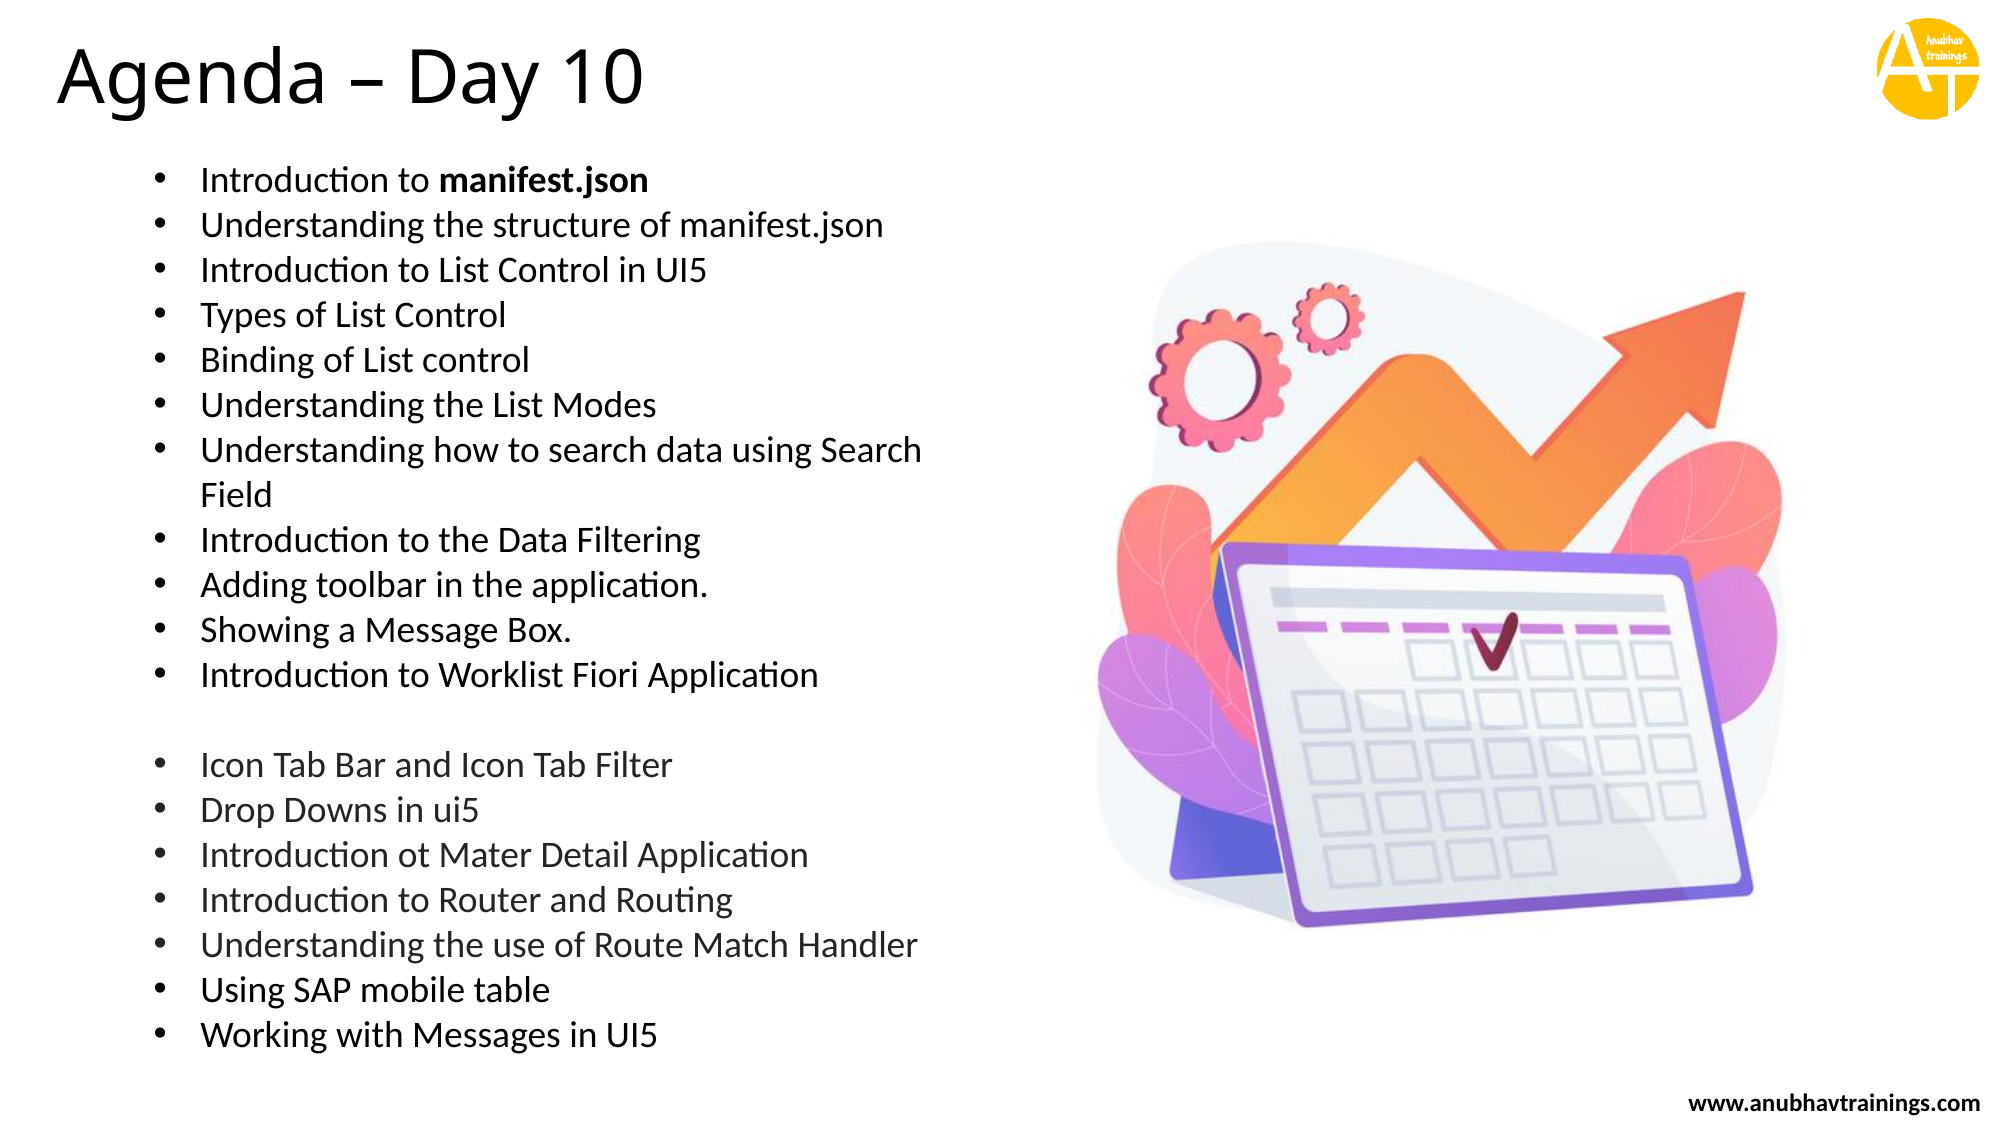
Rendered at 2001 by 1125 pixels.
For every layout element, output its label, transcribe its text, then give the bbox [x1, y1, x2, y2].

footer www.anubhavtrainings.com [1669, 1089, 2000, 1114]
picture [1017, 11, 1985, 1002]
text_box Agenda – Day 10 [42, 30, 1866, 148]
text_box Introduction to manifest.json Understanding the structure of manifest.json Introduction to List Control in UI5 Types of List Control Binding of List control Understanding the List Modes Understanding how to search data using Search Field Introduction to the Data Filtering Adding toolbar in the application. Showing a Message Box. Introduction to Worklist Fiori Application Icon Tab Bar and Icon Tab Filter Drop Downs in ui5 Introduction ot Mater Detail Application Introduction to Router and Routing Understanding the use of Route Match Handler Using SAP mobile table Working with Messages in UI5 [63, 147, 959, 1108]
